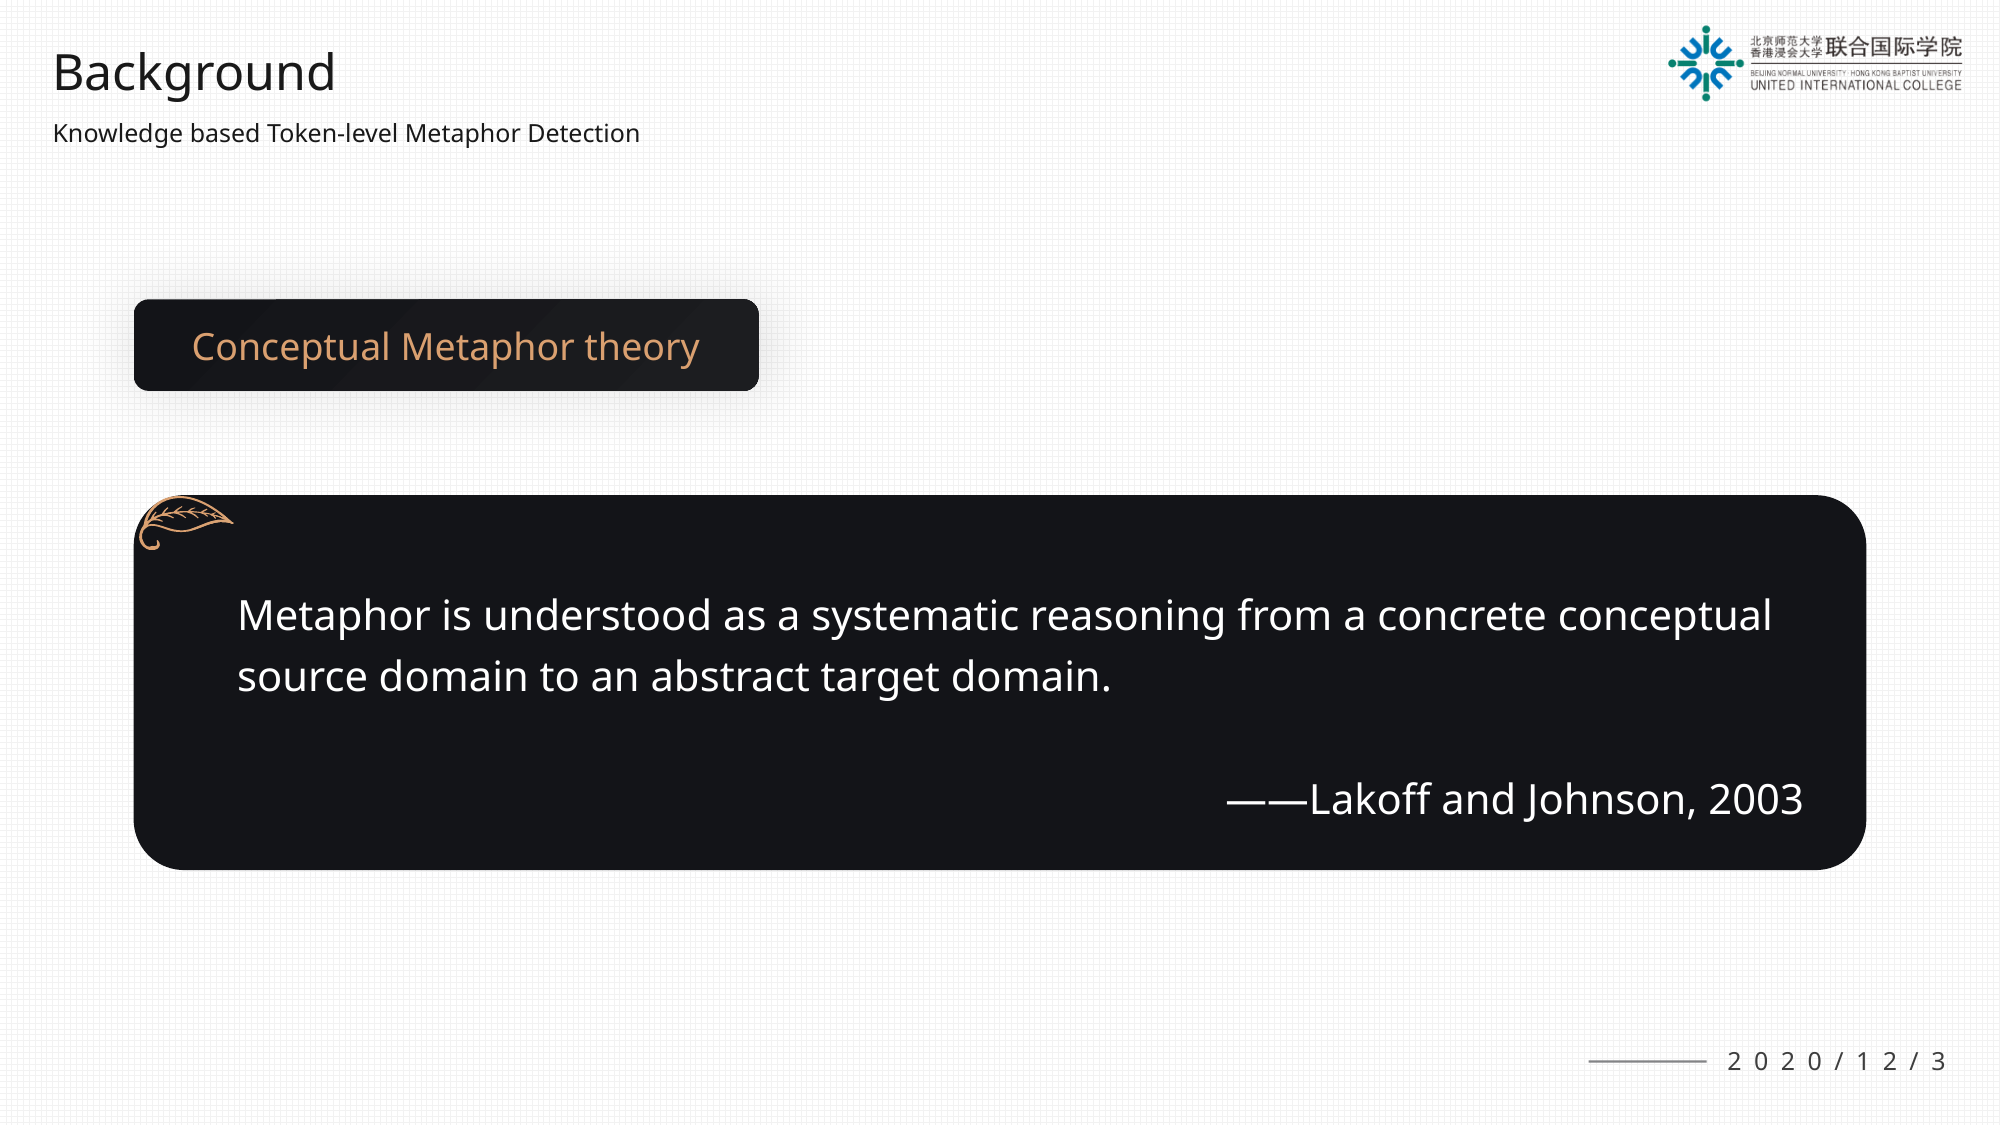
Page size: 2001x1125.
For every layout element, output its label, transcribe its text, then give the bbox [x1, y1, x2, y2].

text_box Conceptual Metaphor theory [132, 298, 760, 392]
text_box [133, 492, 1867, 871]
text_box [52, 31, 724, 145]
text_box 2020/12/3 [1709, 1023, 1964, 1079]
text_box [1588, 1059, 1708, 1064]
picture [1666, 18, 1964, 109]
